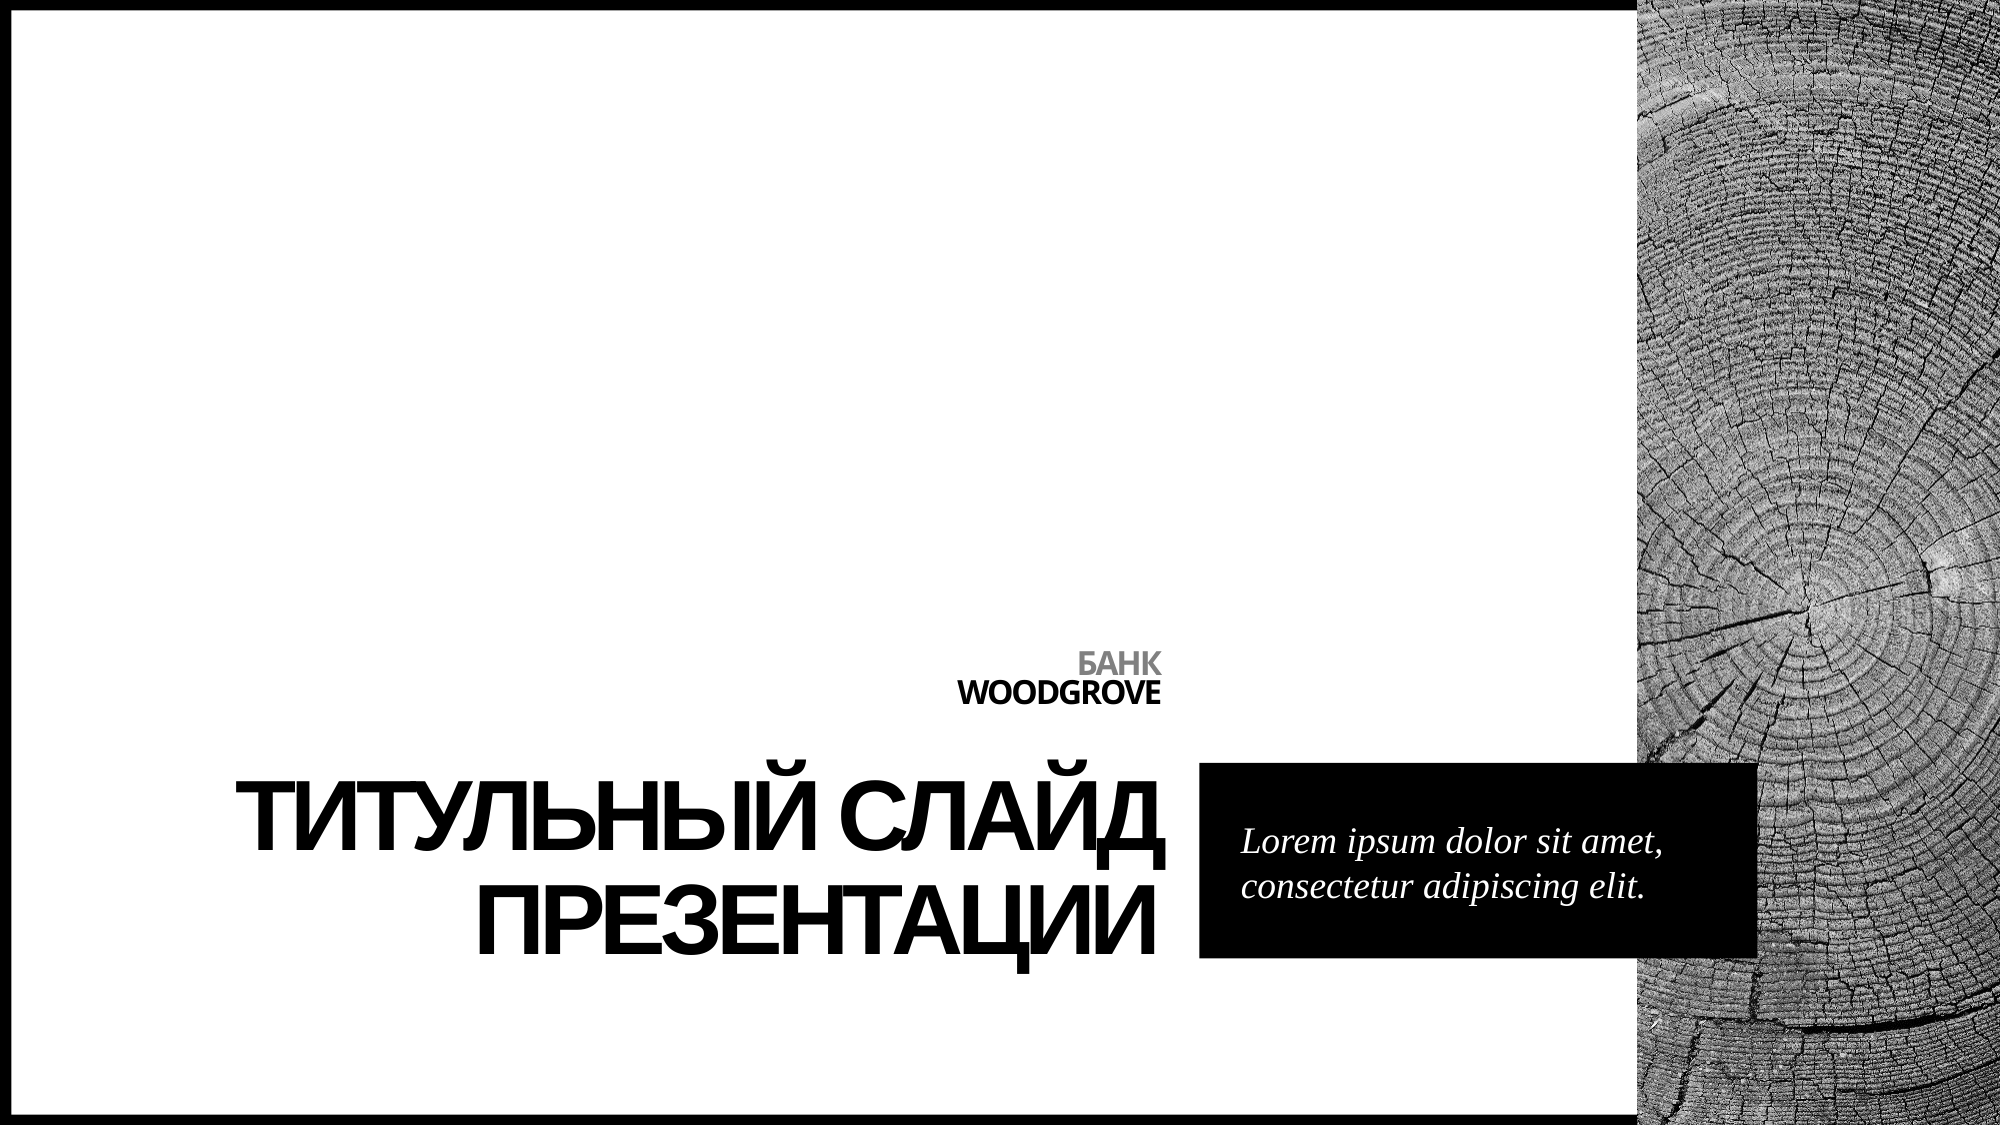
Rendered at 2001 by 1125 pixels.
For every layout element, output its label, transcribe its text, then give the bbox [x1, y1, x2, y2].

subtitle Lorem ipsum dolor sit amet, consectetur adipiscing elit. [1199, 762, 1637, 959]
title Титульный слайд презентации [47, 699, 1163, 975]
text_box БАНК WOODGROVE [853, 646, 1163, 699]
picture [1637, 0, 2000, 1125]
